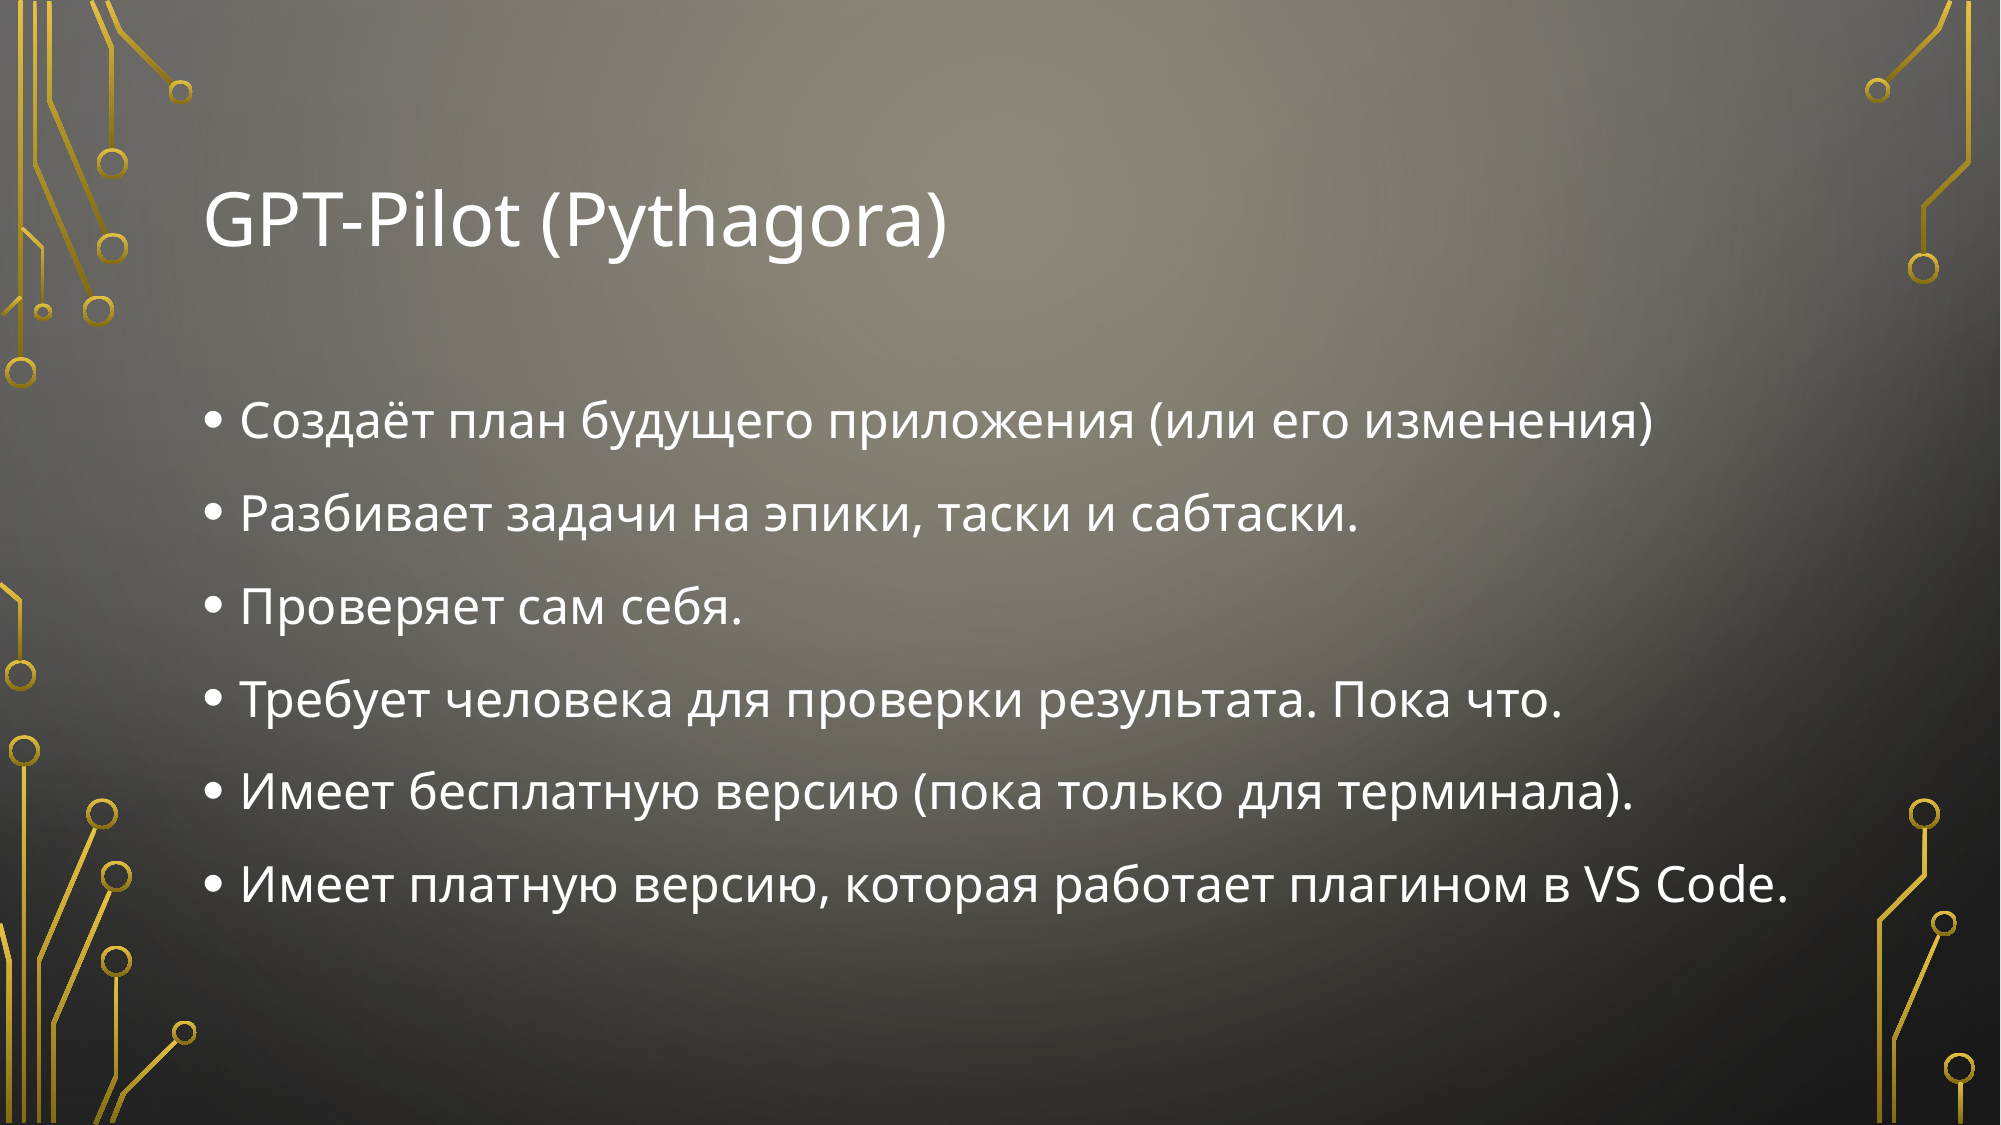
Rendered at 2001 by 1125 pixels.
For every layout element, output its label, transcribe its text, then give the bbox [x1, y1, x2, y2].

title GPT-Pilot (Pythagora) [187, 101, 1813, 344]
list Создаёт план будущего приложения (или его изменения) Разбивает задачи на эпики, таски и сабтаски. Проверяет сам себя. Требует человека для проверки результата. Пока что. Имеет бесплатную версию (пока только для терминала). Имеет платную версию, которая работает плагином в VS Code. [187, 369, 1813, 950]
